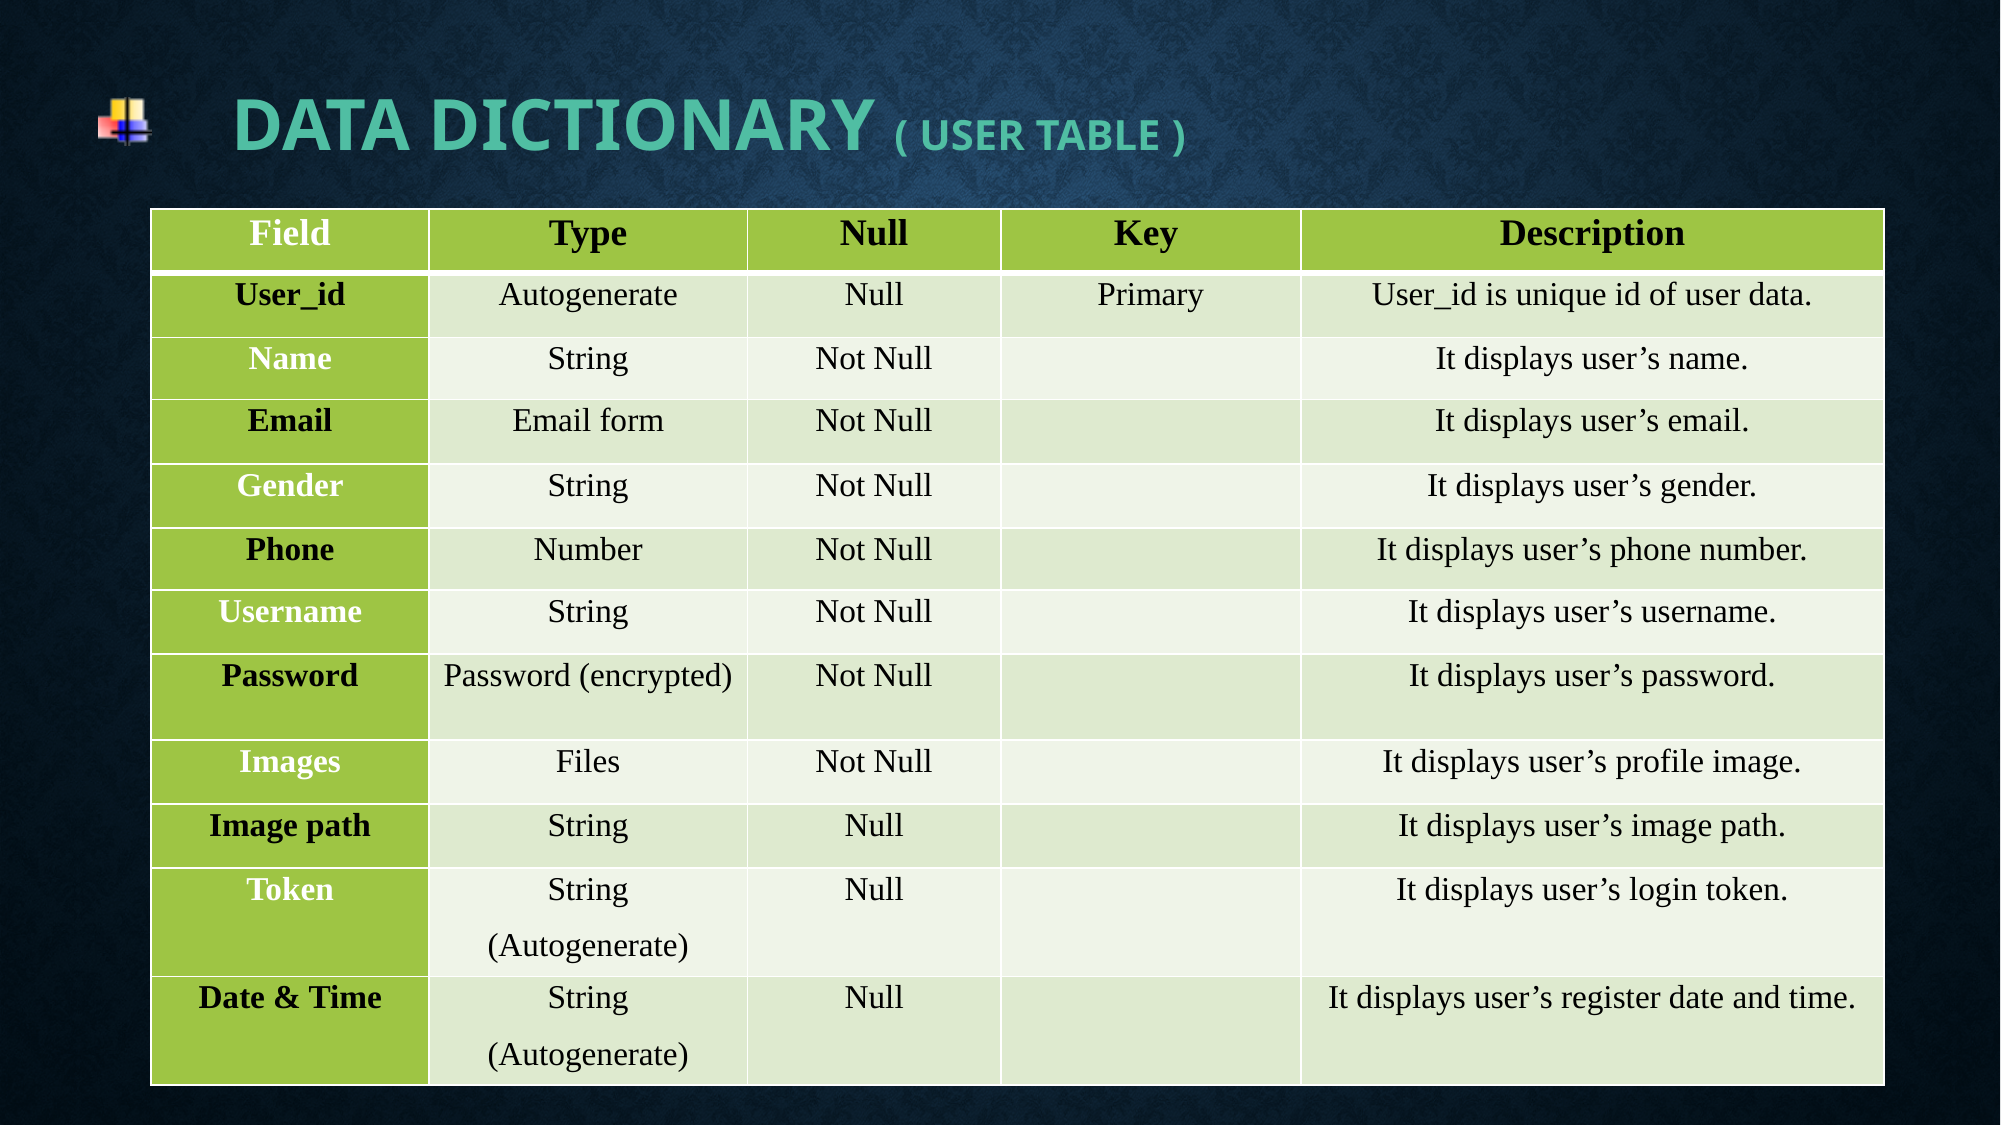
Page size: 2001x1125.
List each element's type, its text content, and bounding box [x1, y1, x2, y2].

table_cell Null [748, 276, 1000, 337]
table_cell String [430, 465, 747, 527]
table_cell [1002, 869, 1300, 976]
table_cell Not Null [748, 338, 1000, 399]
table_cell It displays user’s username. [1302, 591, 1883, 653]
table_cell [1002, 655, 1300, 739]
table_header Null [748, 210, 1000, 270]
table_cell [1002, 741, 1300, 803]
table_cell It displays user’s phone number. [1302, 529, 1883, 589]
table_cell It displays user’s login token. [1302, 869, 1883, 976]
table_cell Password [152, 655, 428, 739]
table_cell Password (encrypted) [430, 655, 747, 739]
table_cell It displays user’s name. [1302, 338, 1883, 399]
table_cell Null [748, 805, 1000, 867]
table_cell [1002, 338, 1300, 399]
table_cell Phone [152, 529, 428, 589]
table_cell Null [748, 977, 1000, 1084]
table_cell Not Null [748, 591, 1000, 653]
table_cell [1002, 977, 1300, 1084]
table_cell String (Autogenerate) [430, 977, 747, 1084]
table_cell Email [152, 400, 428, 463]
table_header Field [152, 210, 428, 270]
table_cell Not Null [748, 741, 1000, 803]
table_cell User_id is unique id of user data. [1302, 276, 1883, 337]
table_cell Autogenerate [430, 276, 747, 337]
table_cell It displays user’s gender. [1302, 465, 1883, 527]
table_cell It displays user’s password. [1302, 655, 1883, 739]
table_cell Primary [1002, 276, 1300, 337]
table_cell Number [430, 529, 747, 589]
table_header Description [1302, 210, 1883, 270]
table_cell Images [152, 741, 428, 803]
table_cell It displays user’s image path. [1302, 805, 1883, 867]
table_cell [1002, 529, 1300, 589]
table_cell It displays user’s register date and time. [1302, 977, 1883, 1084]
table_cell [1002, 805, 1300, 867]
table_cell Image path [152, 805, 428, 867]
table_cell Null [748, 869, 1000, 976]
table_cell Not Null [748, 465, 1000, 527]
table_cell Date & Time [152, 977, 428, 1084]
table_cell It displays user’s profile image. [1302, 741, 1883, 803]
title Data dictionary ( user table ) [151, 71, 1266, 184]
table_header Type [430, 210, 747, 270]
table_cell String [430, 591, 747, 653]
table_cell Not Null [748, 400, 1000, 463]
picture [98, 96, 152, 147]
table_cell [1002, 591, 1300, 653]
table_cell Username [152, 591, 428, 653]
table_cell Files [430, 741, 747, 803]
table_cell String (Autogenerate) [430, 869, 747, 976]
table_cell Gender [152, 465, 428, 527]
table_cell Not Null [748, 529, 1000, 589]
table_cell [1002, 400, 1300, 463]
table_cell Email form [430, 400, 747, 463]
table_cell String [430, 805, 747, 867]
table_header Key [1002, 210, 1300, 270]
table_cell It displays user’s email. [1302, 400, 1883, 463]
table_cell [1002, 465, 1300, 527]
table_cell String [430, 338, 747, 399]
table_cell Name [152, 338, 428, 399]
table_cell Token [152, 869, 428, 976]
table_cell Not Null [748, 655, 1000, 739]
table_cell User_id [152, 276, 428, 337]
